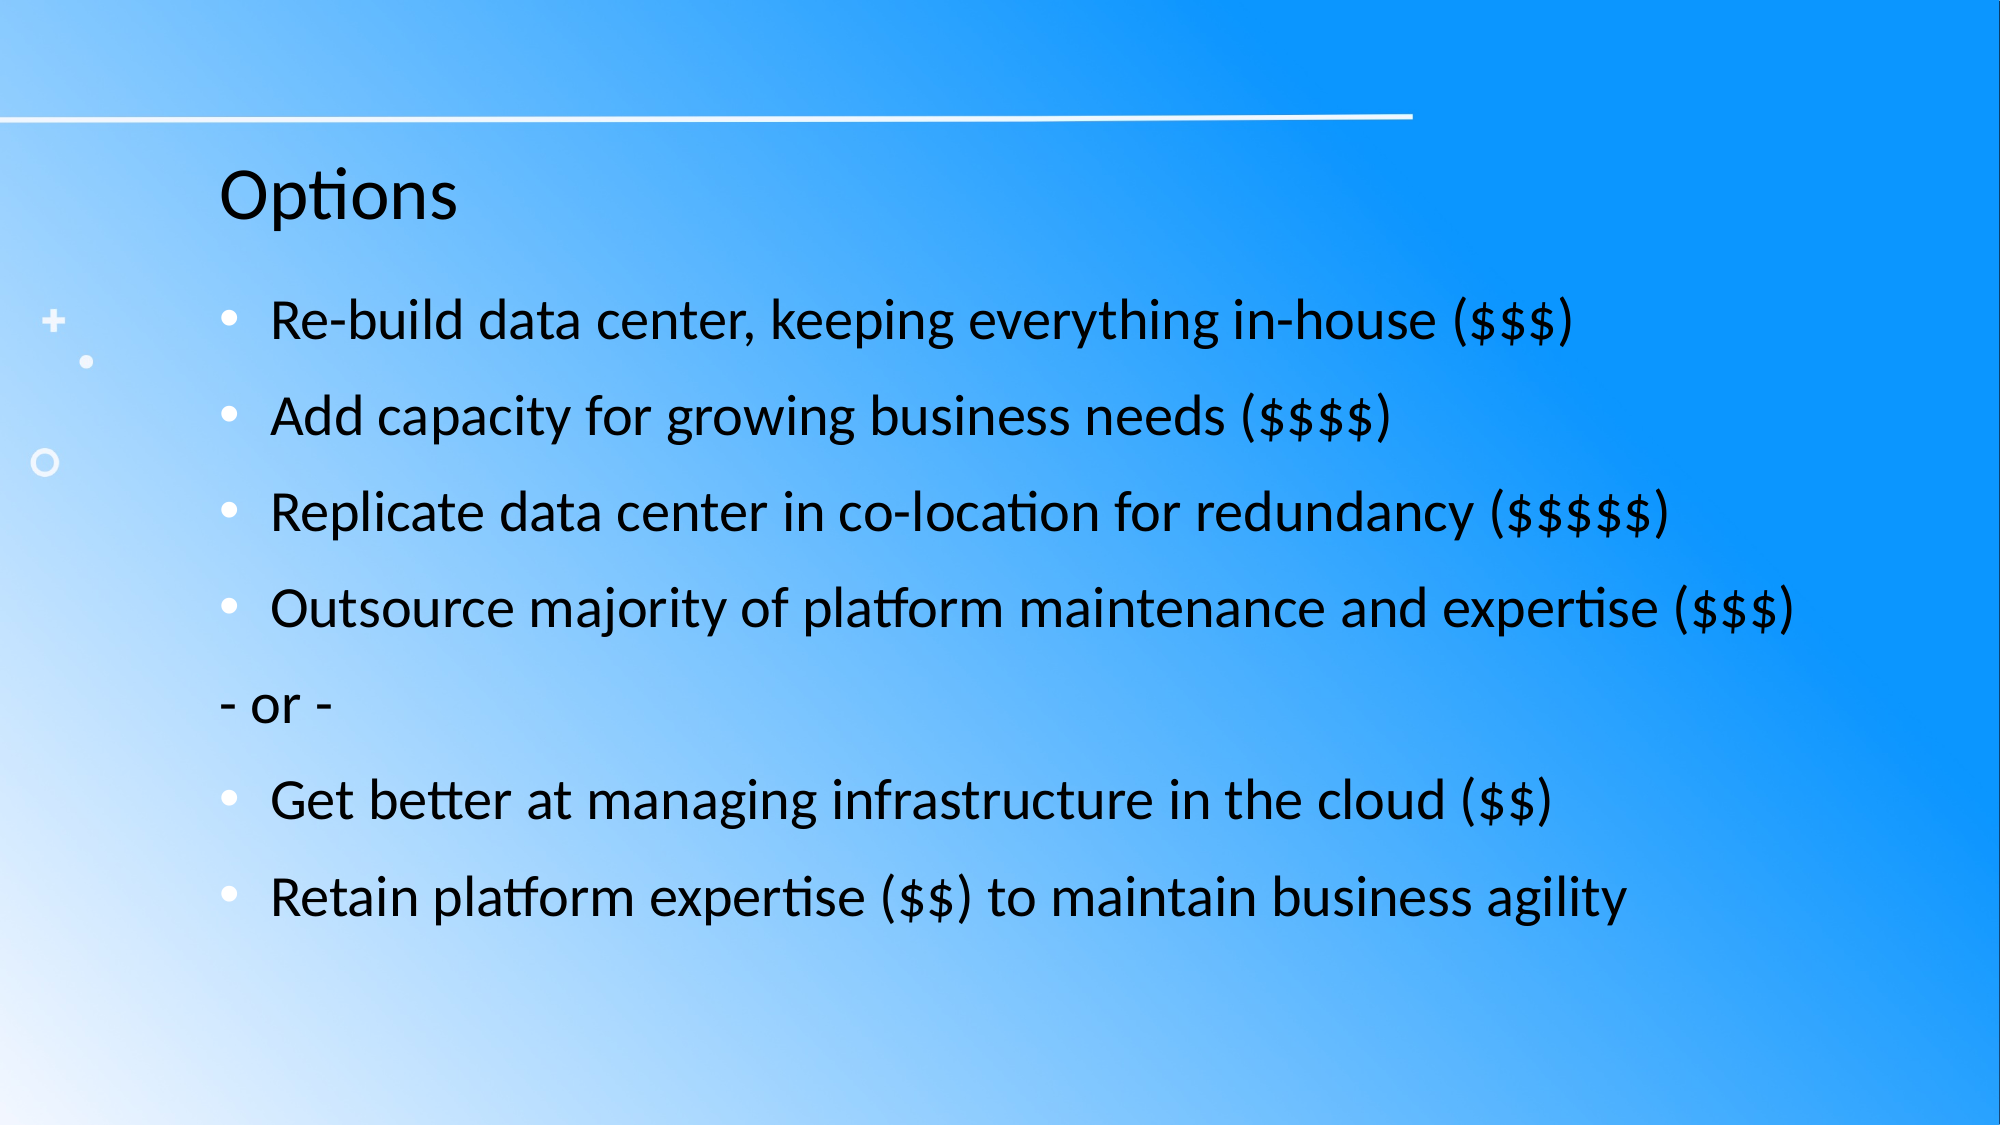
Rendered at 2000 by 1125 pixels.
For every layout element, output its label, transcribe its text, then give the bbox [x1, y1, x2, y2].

title Options [199, 45, 1900, 246]
picture [0, 0, 2000, 1125]
list Re-build data center, keeping everything in-house ($$$) Add capacity for growing business needs ($$$$) Replicate data center in co-location for redundancy ($$$$$) Outsource majority of platform maintenance and expertise ($$$) - or - Get better at managing infrastructure in the cloud ($$) Retain platform expertise ($$) to maintain business agility [199, 279, 1900, 1012]
